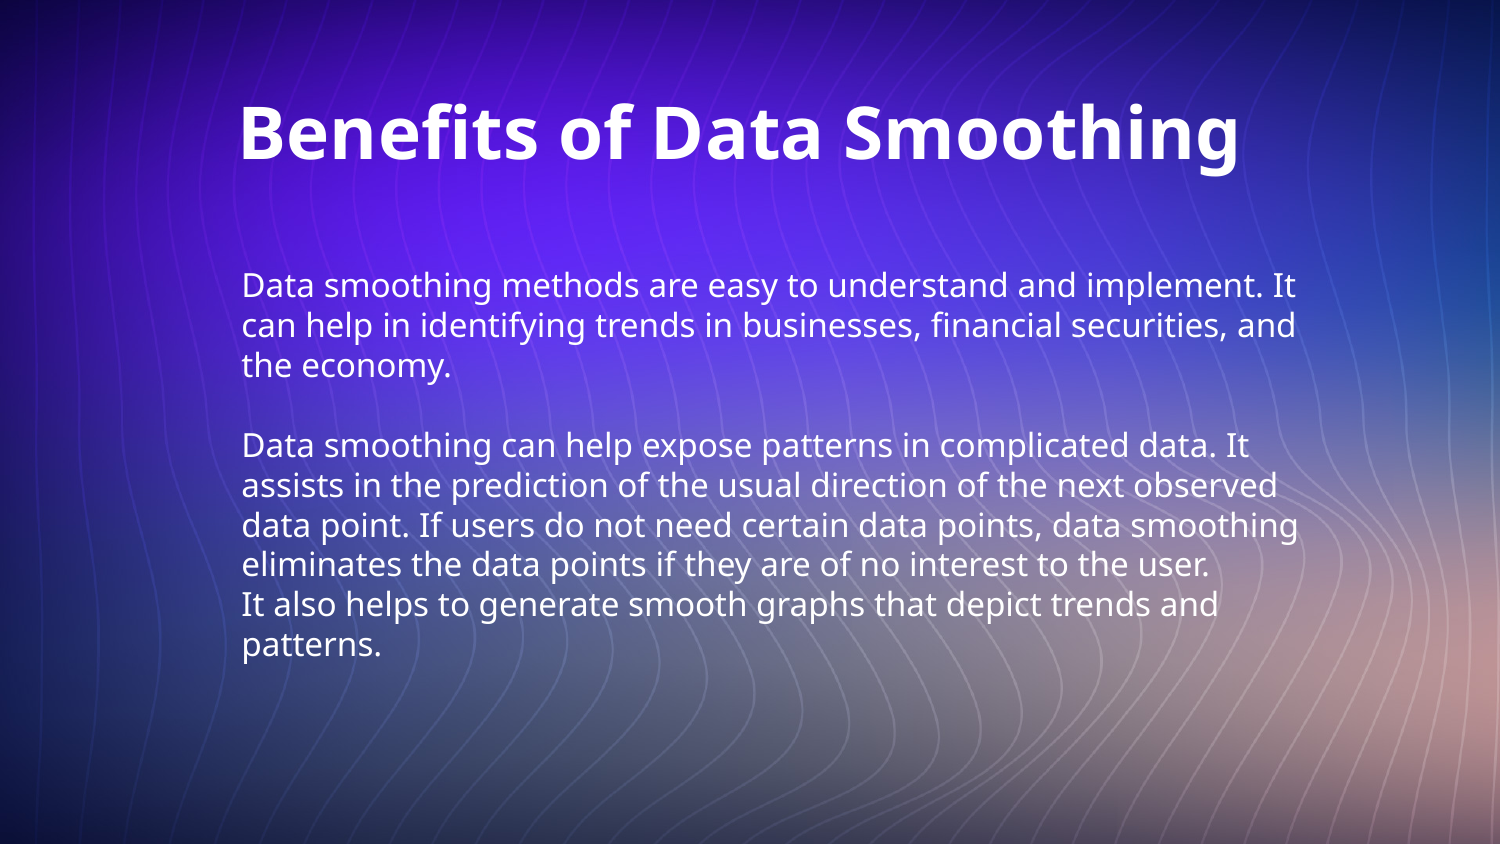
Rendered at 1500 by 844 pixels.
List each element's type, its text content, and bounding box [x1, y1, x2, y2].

title Benefits of Data Smoothing [118, 71, 1382, 166]
text_box Data smoothing methods are easy to understand and implement. It can help in identifying trends in businesses, financial securities, and the economy. Data smoothing can help expose patterns in complicated data. It assists in the prediction of the usual direction of the next observed data point. If users do not need certain data points, data smoothing eliminates the data points if they are of no interest to the user. It also helps to generate smooth graphs that depict trends and patterns. [226, 209, 1324, 719]
picture [0, 0, 1500, 844]
